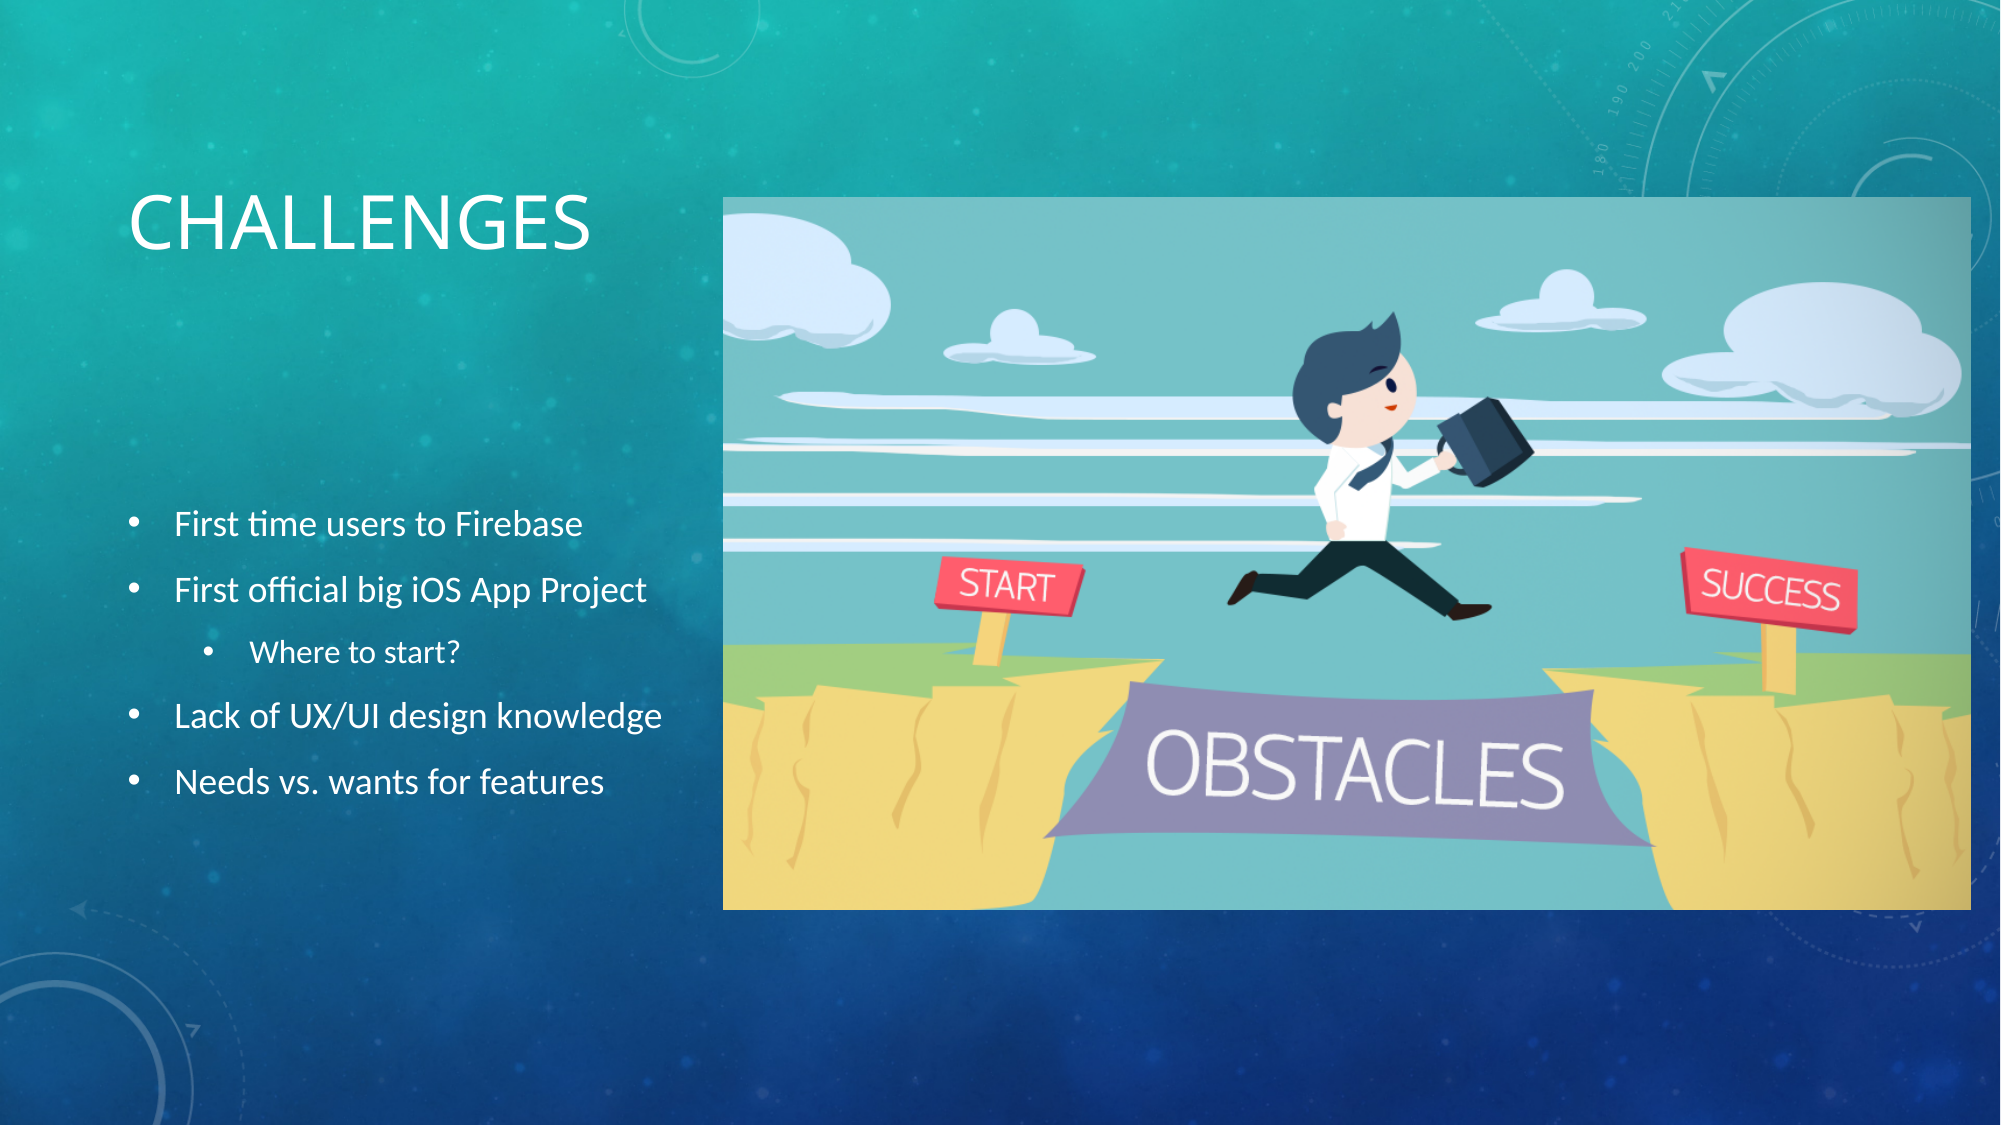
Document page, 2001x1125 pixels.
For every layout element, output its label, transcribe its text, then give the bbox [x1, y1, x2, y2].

list First time users to Firebase First official big iOS App Project Where to start? Lack of UX/UI design knowledge Needs vs. wants for features [112, 351, 1775, 950]
title Challenges [112, 99, 1775, 339]
picture [0, 0, 2001, 1125]
